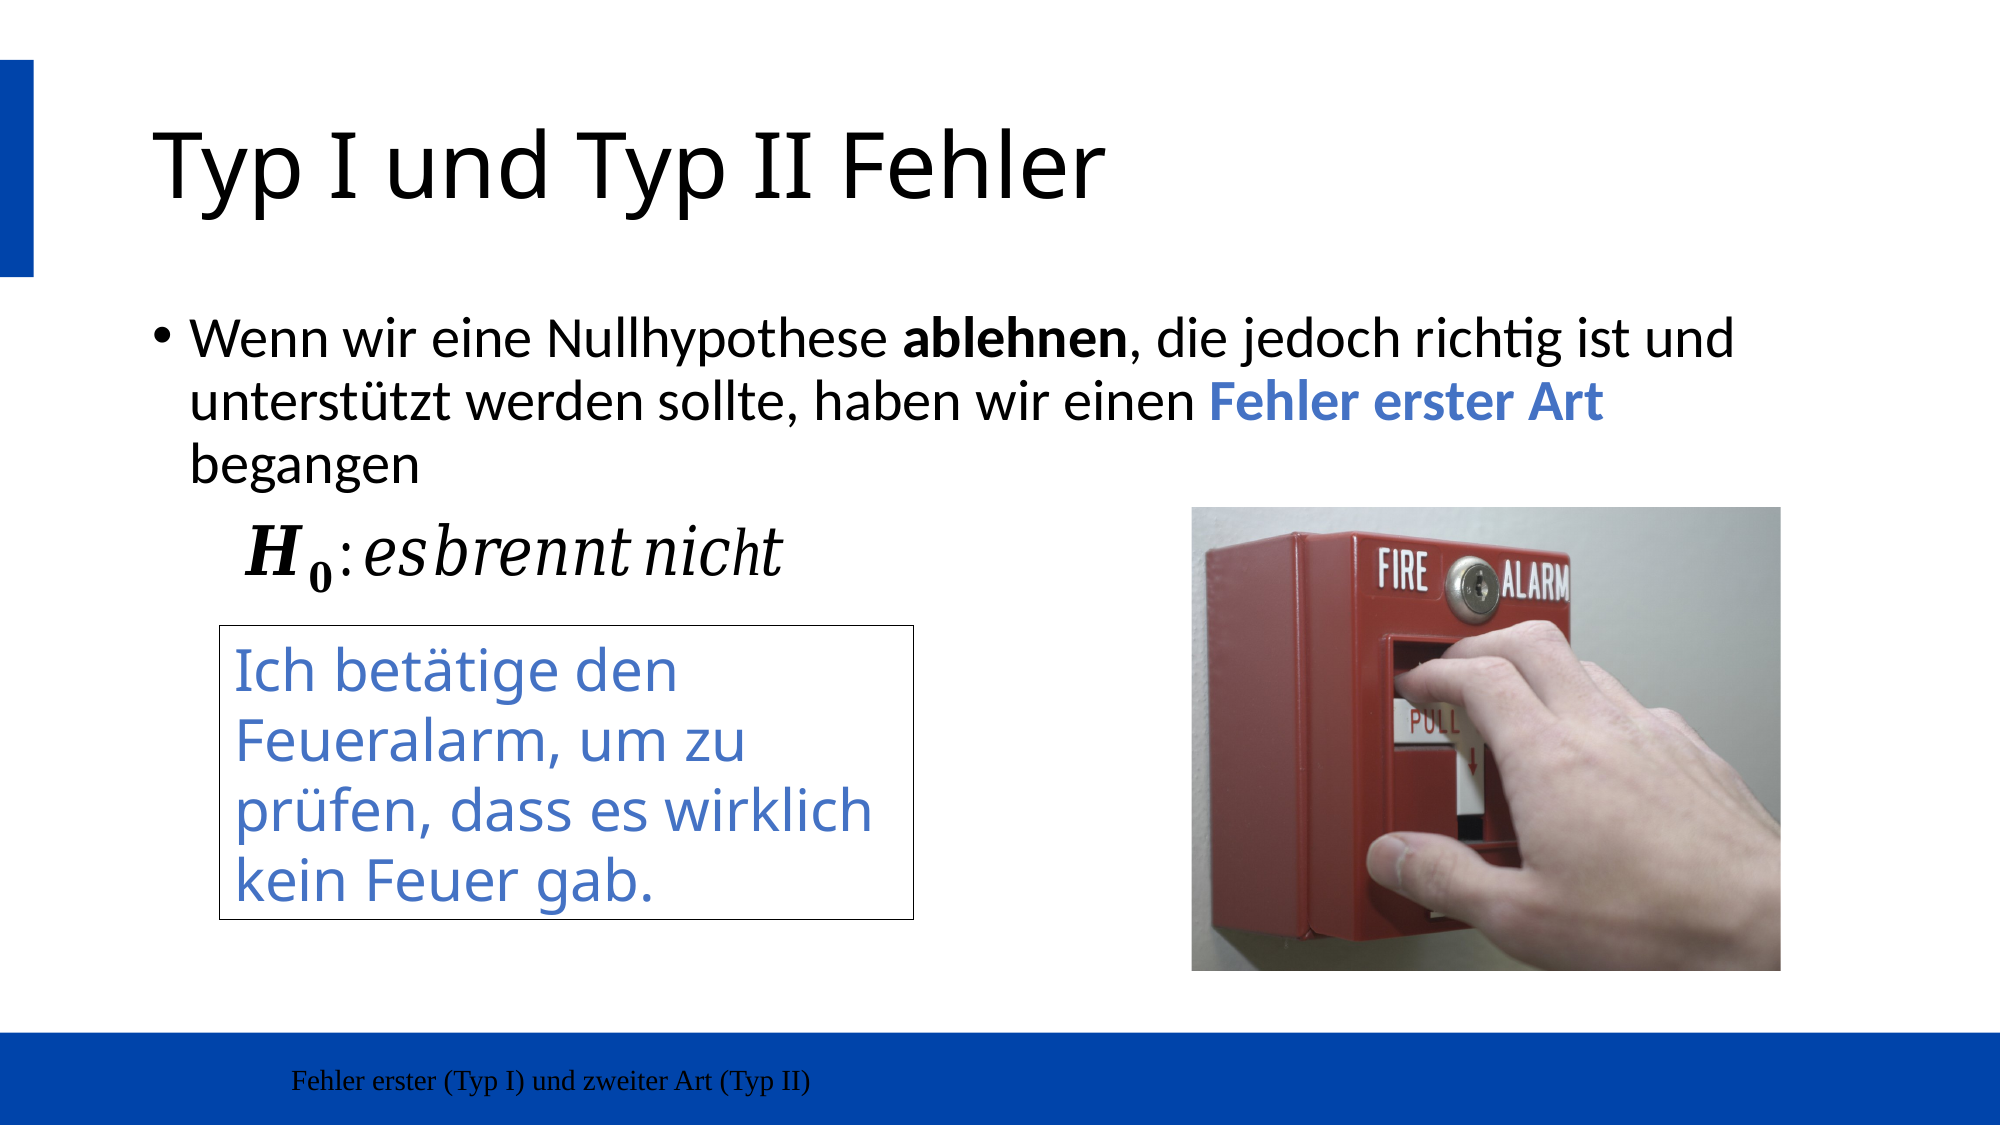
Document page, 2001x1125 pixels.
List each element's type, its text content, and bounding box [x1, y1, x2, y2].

picture [1191, 507, 1781, 971]
footer Fehler erster (Typ I) und zweiter Art (Typ II) [31, 1048, 1071, 1109]
text_box Ich betätige den Feueralarm, um zu prüfen, dass es wirklich kein Feuer gab. [219, 625, 914, 920]
title Typ I und Typ II Fehler [137, 59, 1863, 278]
list Wenn wir eine Nullhypothese ablehnen, die jedoch richtig ist und unterstützt werden sollte, haben wir einen Fehler erster Art begangen [137, 299, 1863, 1014]
